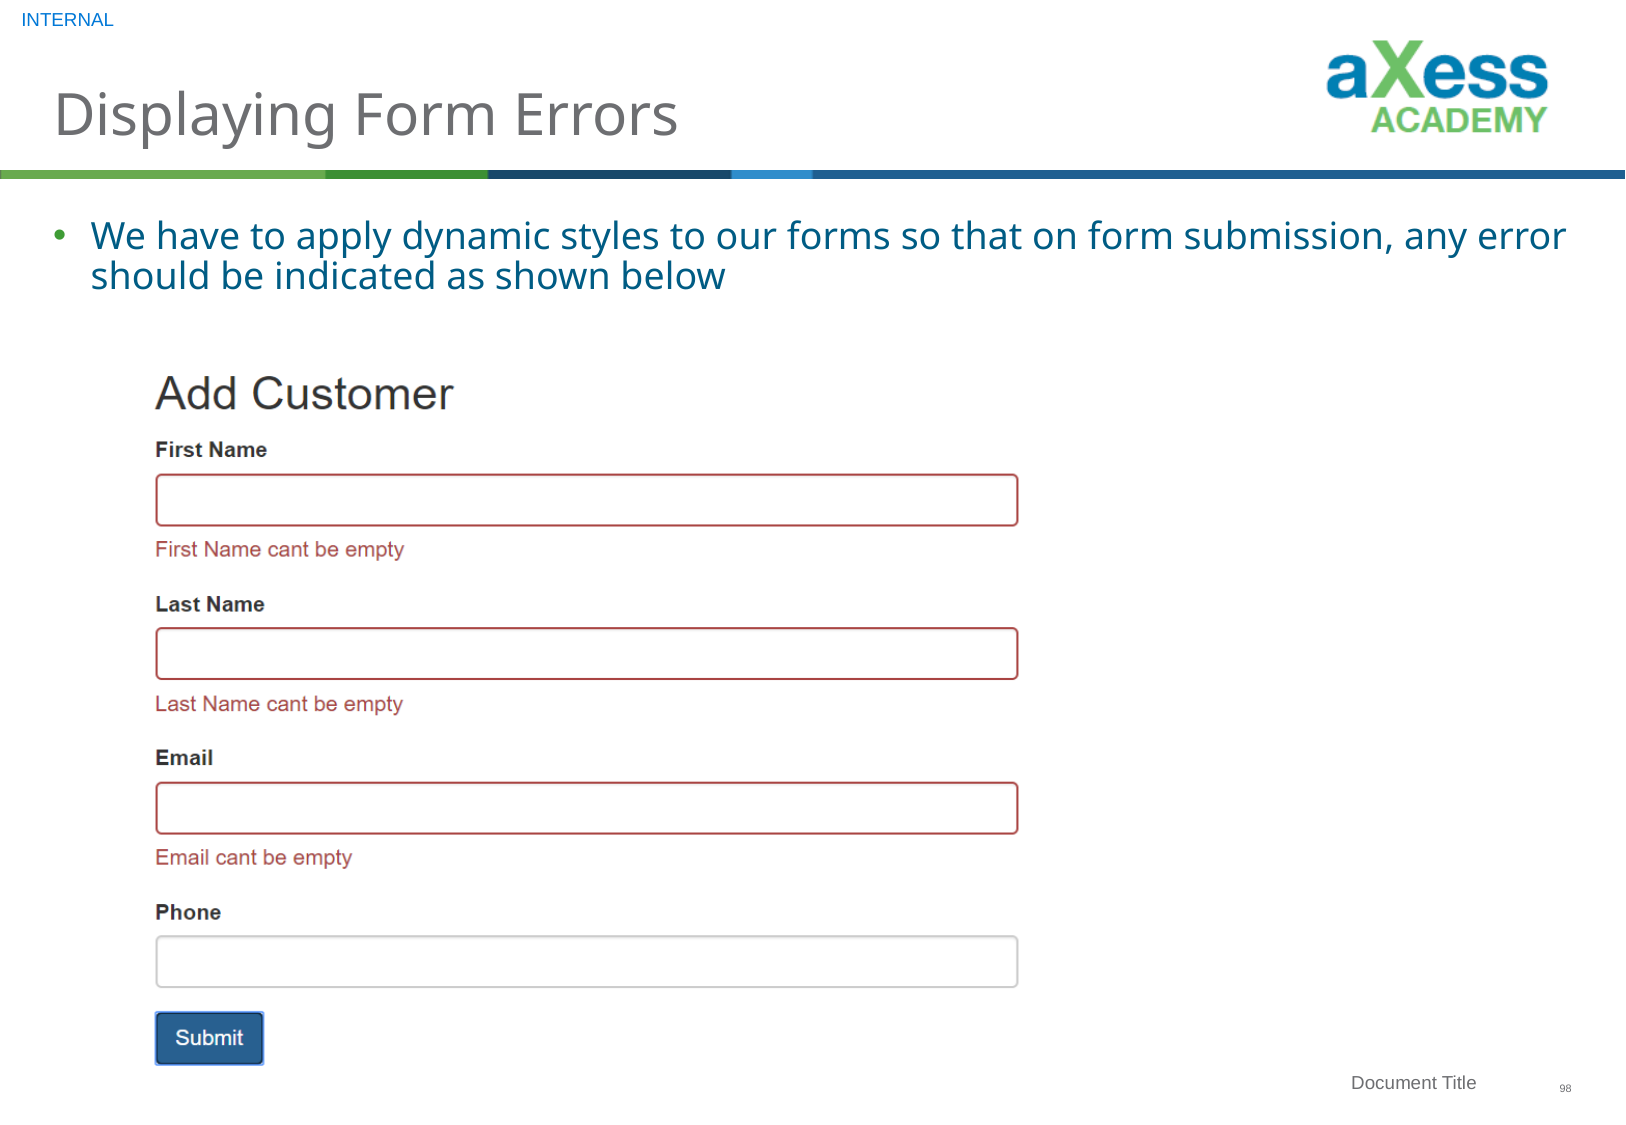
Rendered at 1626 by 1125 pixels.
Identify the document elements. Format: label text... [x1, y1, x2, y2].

picture [1288, 30, 1574, 147]
title Displaying Form Errors [53, 32, 1573, 148]
list We have to apply dynamic styles to our forms so that on form submission, any error should be indicated as shown below [53, 217, 1573, 1013]
picture [112, 345, 1145, 1096]
picture [0, 170, 1625, 179]
